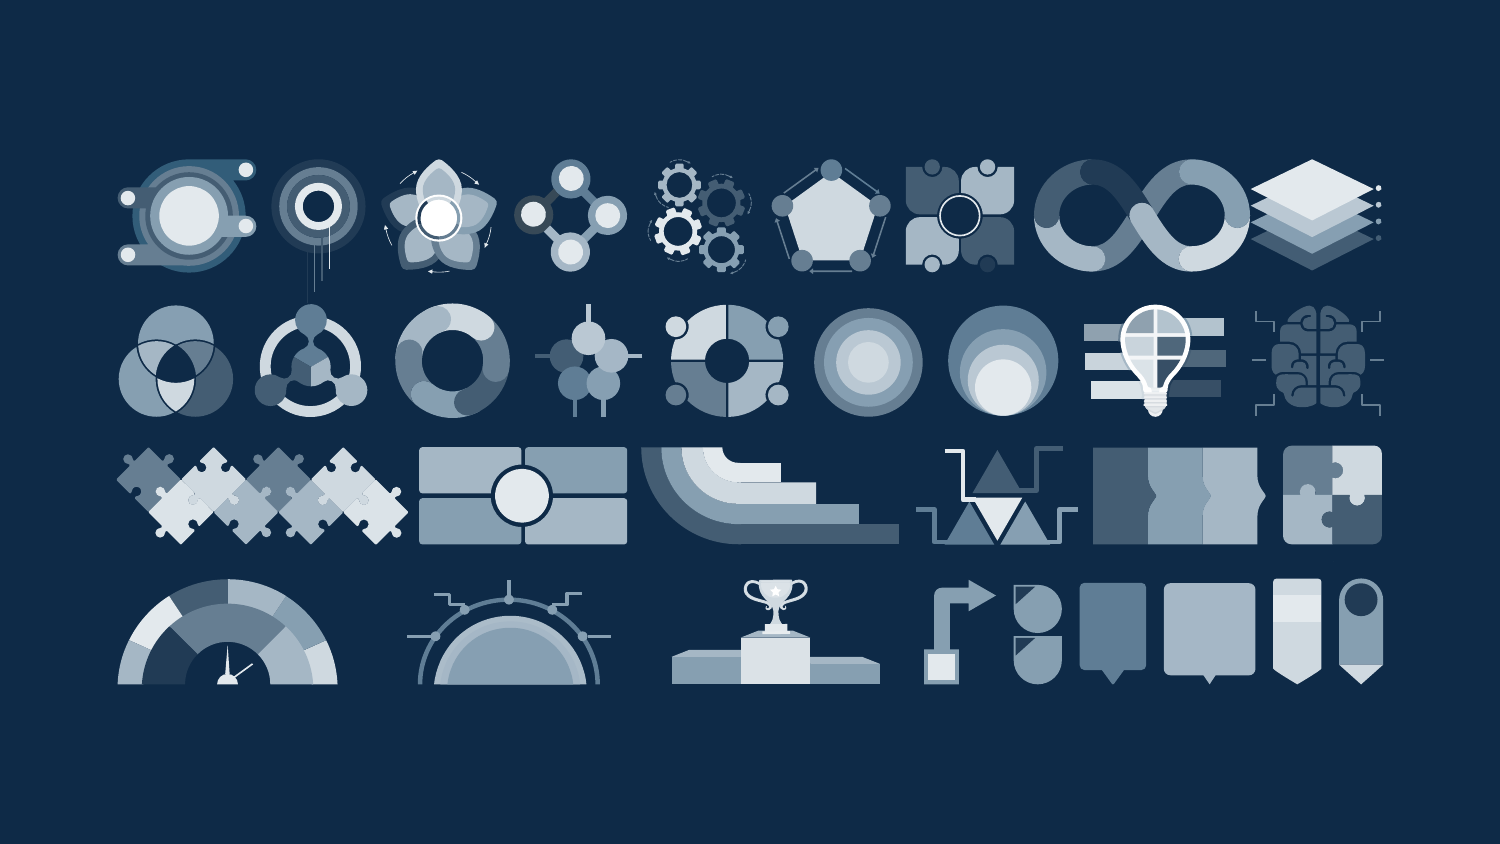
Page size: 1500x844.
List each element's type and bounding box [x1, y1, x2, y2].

text_box [395, 303, 511, 419]
text_box [1079, 582, 1147, 685]
text_box [1252, 159, 1383, 271]
text_box [118, 305, 234, 418]
text_box [511, 159, 634, 272]
text_box [915, 448, 1078, 545]
text_box [1252, 305, 1384, 416]
text_box [671, 579, 880, 685]
text_box [813, 307, 923, 417]
text_box [1092, 447, 1267, 545]
text_box [117, 159, 257, 273]
text_box [1013, 635, 1063, 685]
text_box [380, 159, 498, 282]
text_box [947, 305, 1059, 416]
text_box [641, 447, 899, 545]
text_box [419, 446, 628, 545]
text_box [665, 304, 789, 418]
text_box [1163, 583, 1256, 685]
text_box [1272, 578, 1322, 685]
text_box [271, 159, 366, 302]
text_box [1338, 578, 1384, 685]
text_box [116, 447, 409, 545]
text_box [406, 579, 612, 685]
text_box [905, 159, 1015, 273]
text_box [1083, 304, 1227, 418]
text_box [771, 159, 891, 275]
text_box [535, 304, 643, 418]
text_box [647, 159, 753, 275]
text_box [1013, 584, 1063, 634]
text_box [252, 303, 371, 418]
text_box [117, 578, 338, 685]
text_box [1282, 445, 1383, 545]
text_box [1033, 159, 1251, 272]
text_box [923, 579, 997, 685]
